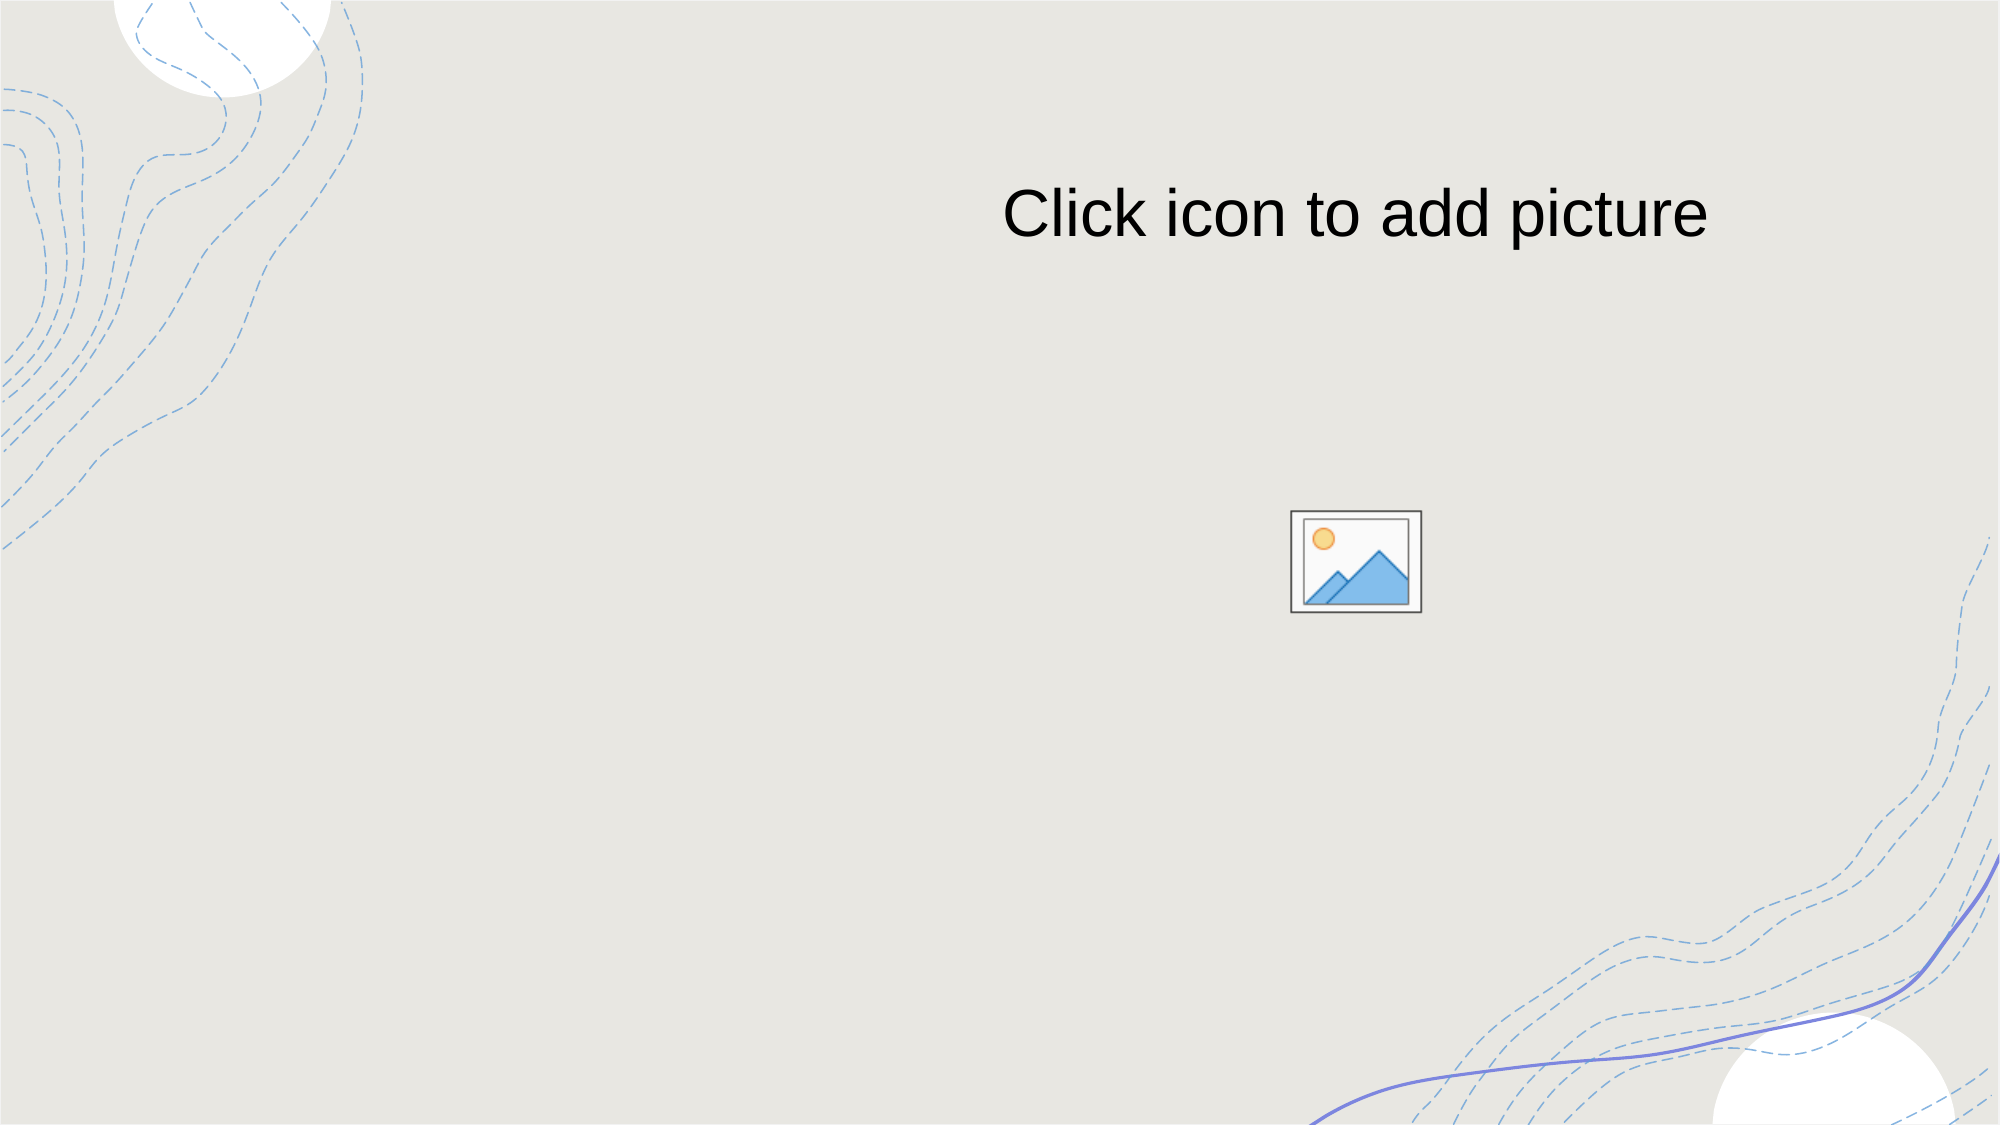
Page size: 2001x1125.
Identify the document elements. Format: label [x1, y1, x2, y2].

picture [850, 161, 1863, 962]
